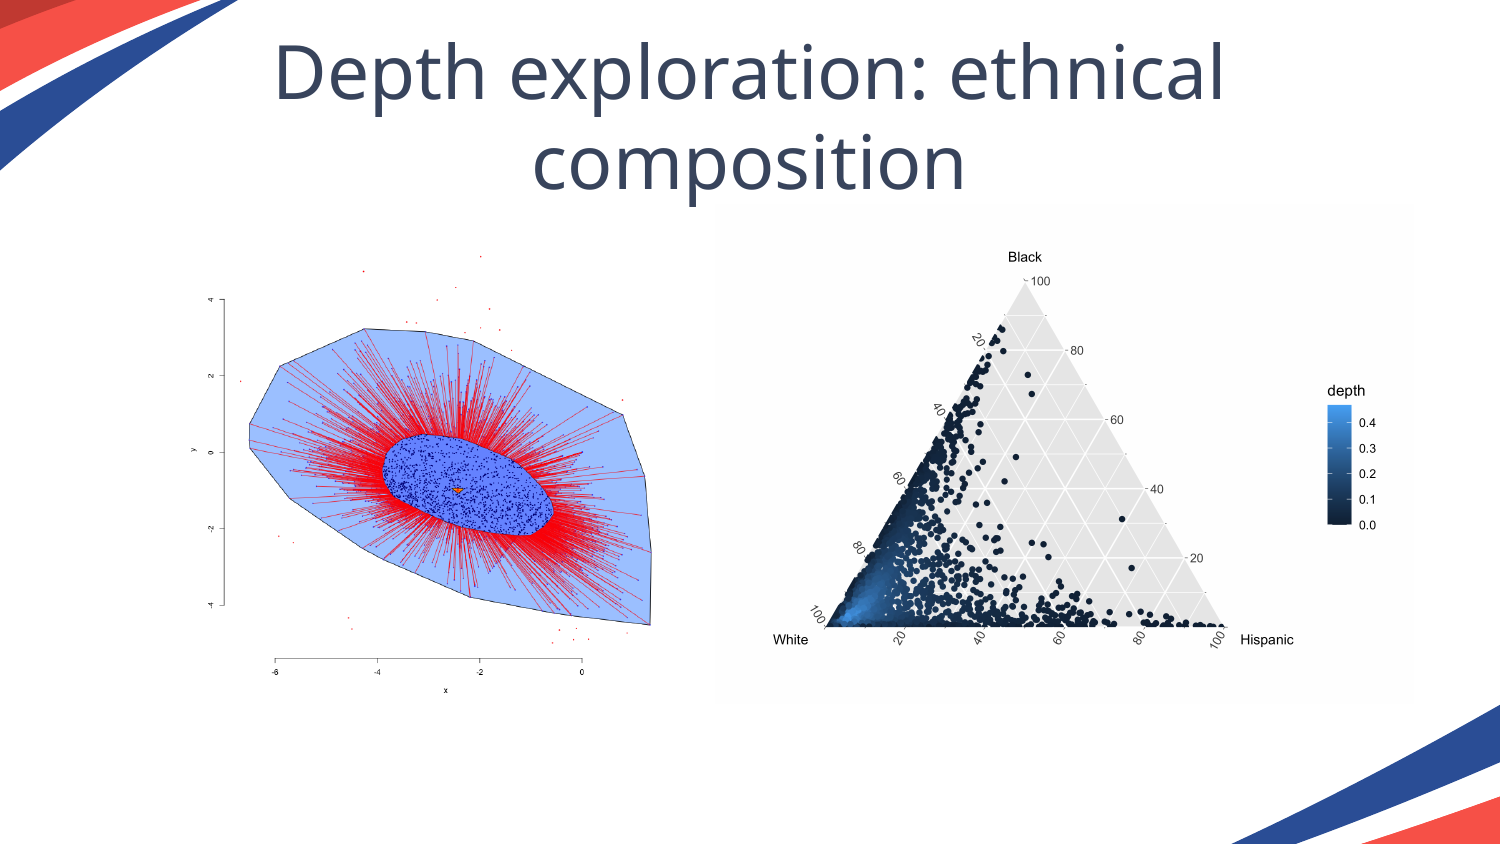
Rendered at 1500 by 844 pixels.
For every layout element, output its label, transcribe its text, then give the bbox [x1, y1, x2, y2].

title Depth exploration: ethnical composition [118, 67, 1382, 162]
picture [714, 204, 1414, 704]
picture [187, 204, 687, 704]
